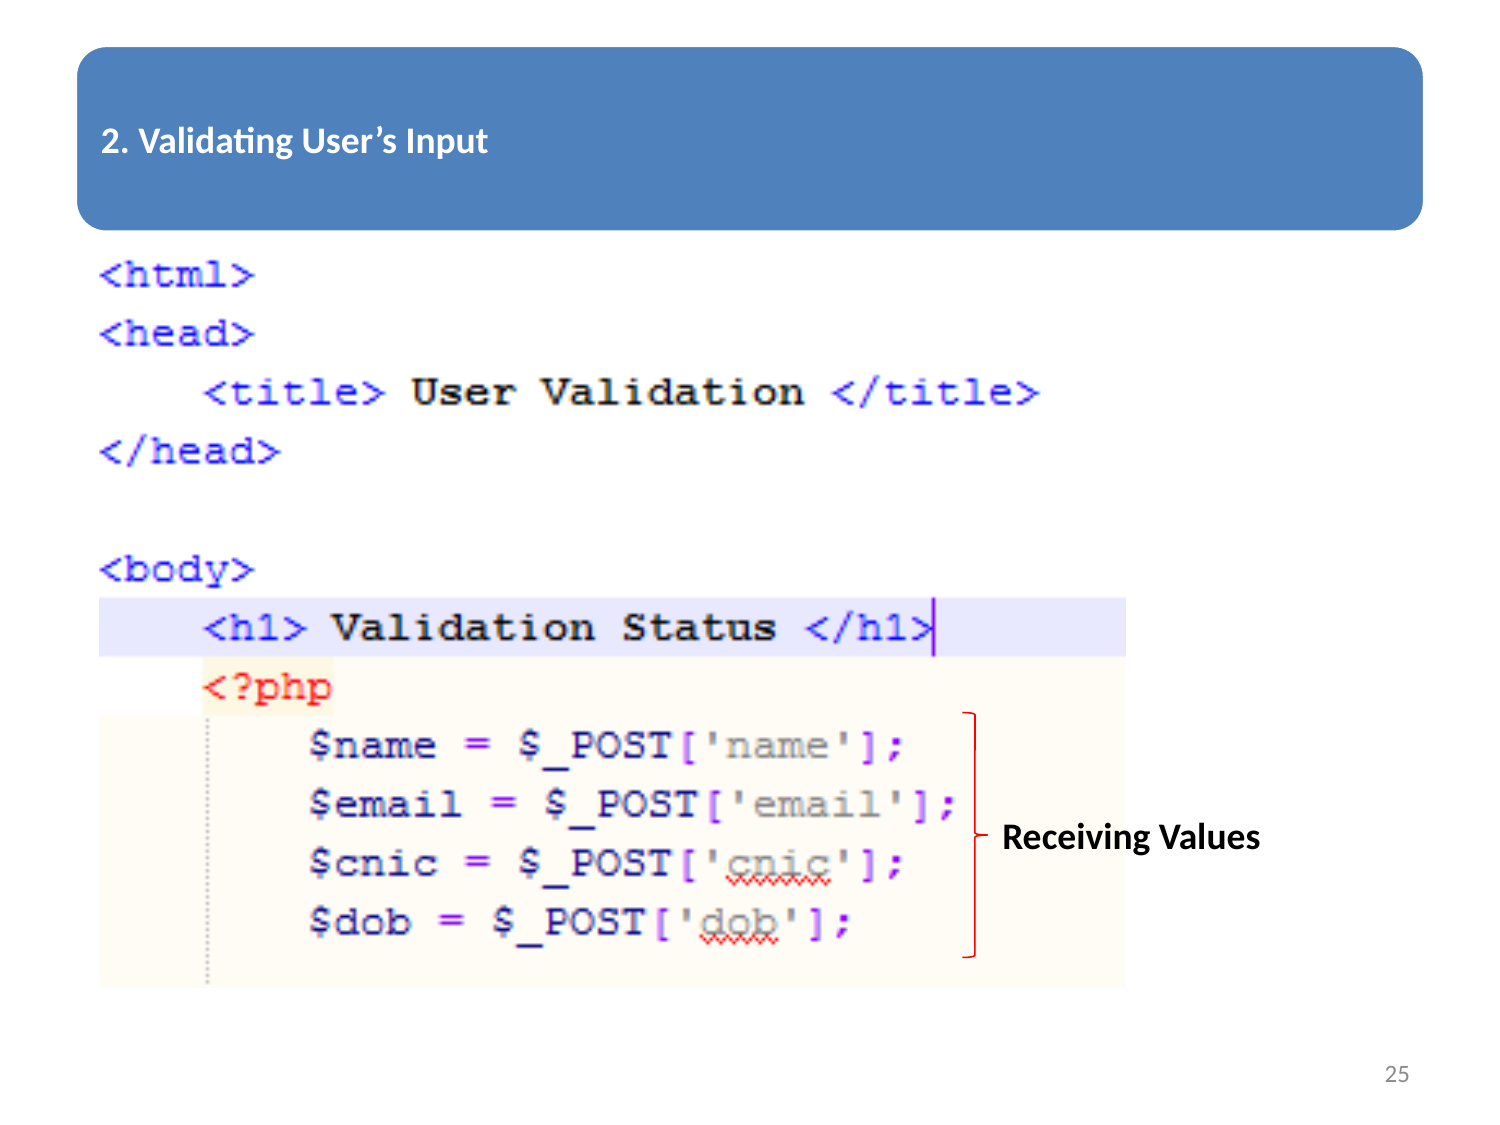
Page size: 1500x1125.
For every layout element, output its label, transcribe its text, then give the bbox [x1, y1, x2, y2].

text_box Receiving Values [1131, 804, 1300, 865]
picture [99, 252, 1126, 988]
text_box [74, 44, 1426, 233]
slide_number 25 [1074, 1042, 1425, 1103]
